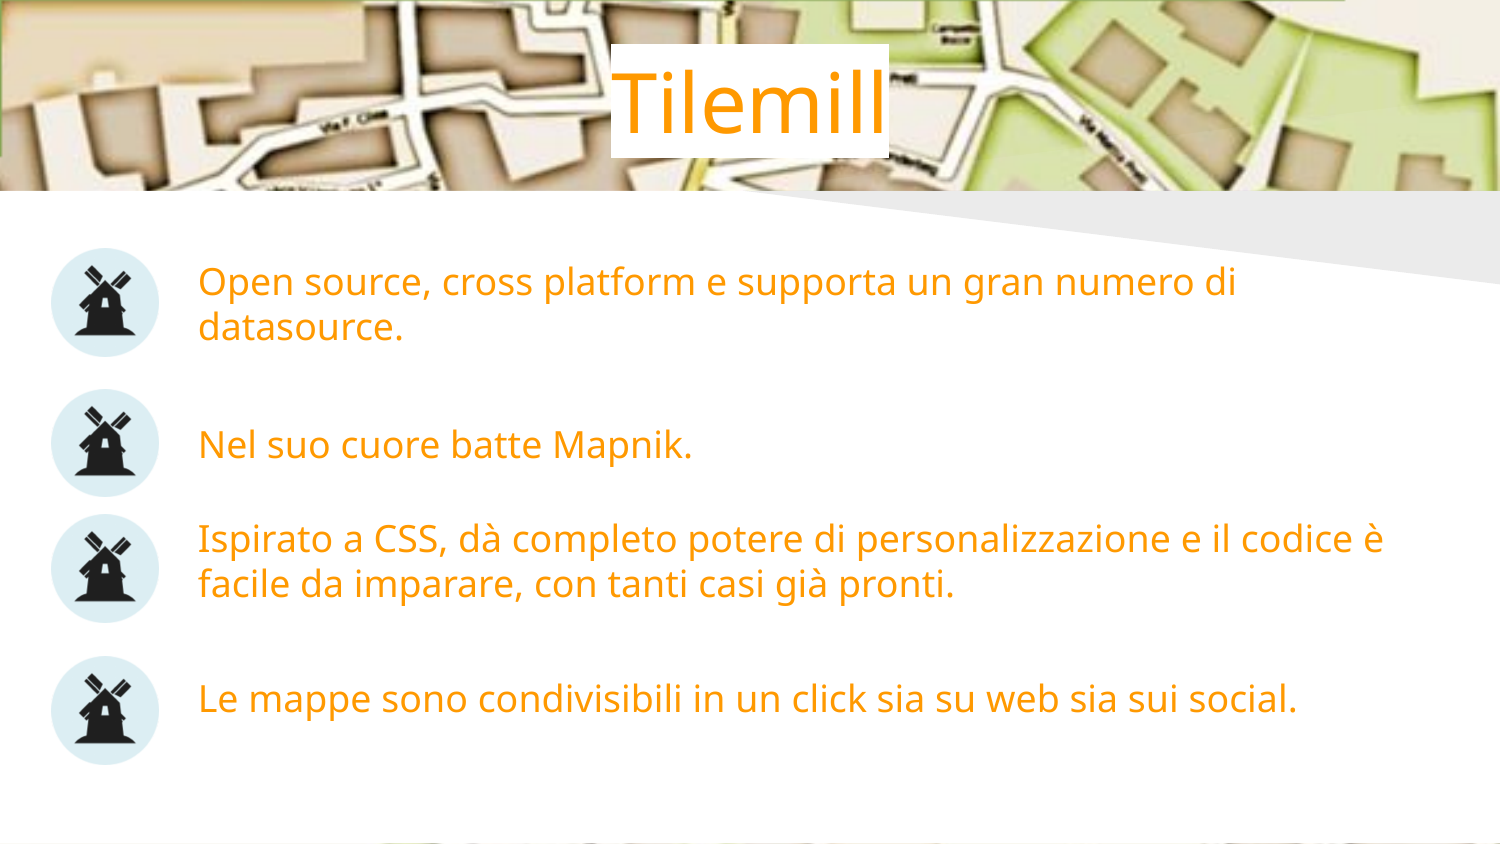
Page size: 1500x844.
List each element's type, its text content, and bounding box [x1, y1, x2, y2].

picture [50, 248, 160, 357]
text_box Tilemill [51, 34, 1450, 171]
text_box Open source, cross platform e supporta un gran numero di datasource. [183, 248, 1432, 357]
picture [50, 514, 160, 623]
text_box Nel suo cuore batte Mapnik. [183, 389, 1432, 497]
text_box Ispirato a CSS, dà completo potere di personalizzazione e il codice è facile da imparare, con tanti casi già pronti. [183, 505, 1432, 614]
picture [50, 388, 160, 498]
picture [0, 0, 1500, 190]
picture [50, 656, 160, 765]
text_box Le mappe sono condivisibili in un click sia su web sia sui social. [183, 644, 1432, 752]
